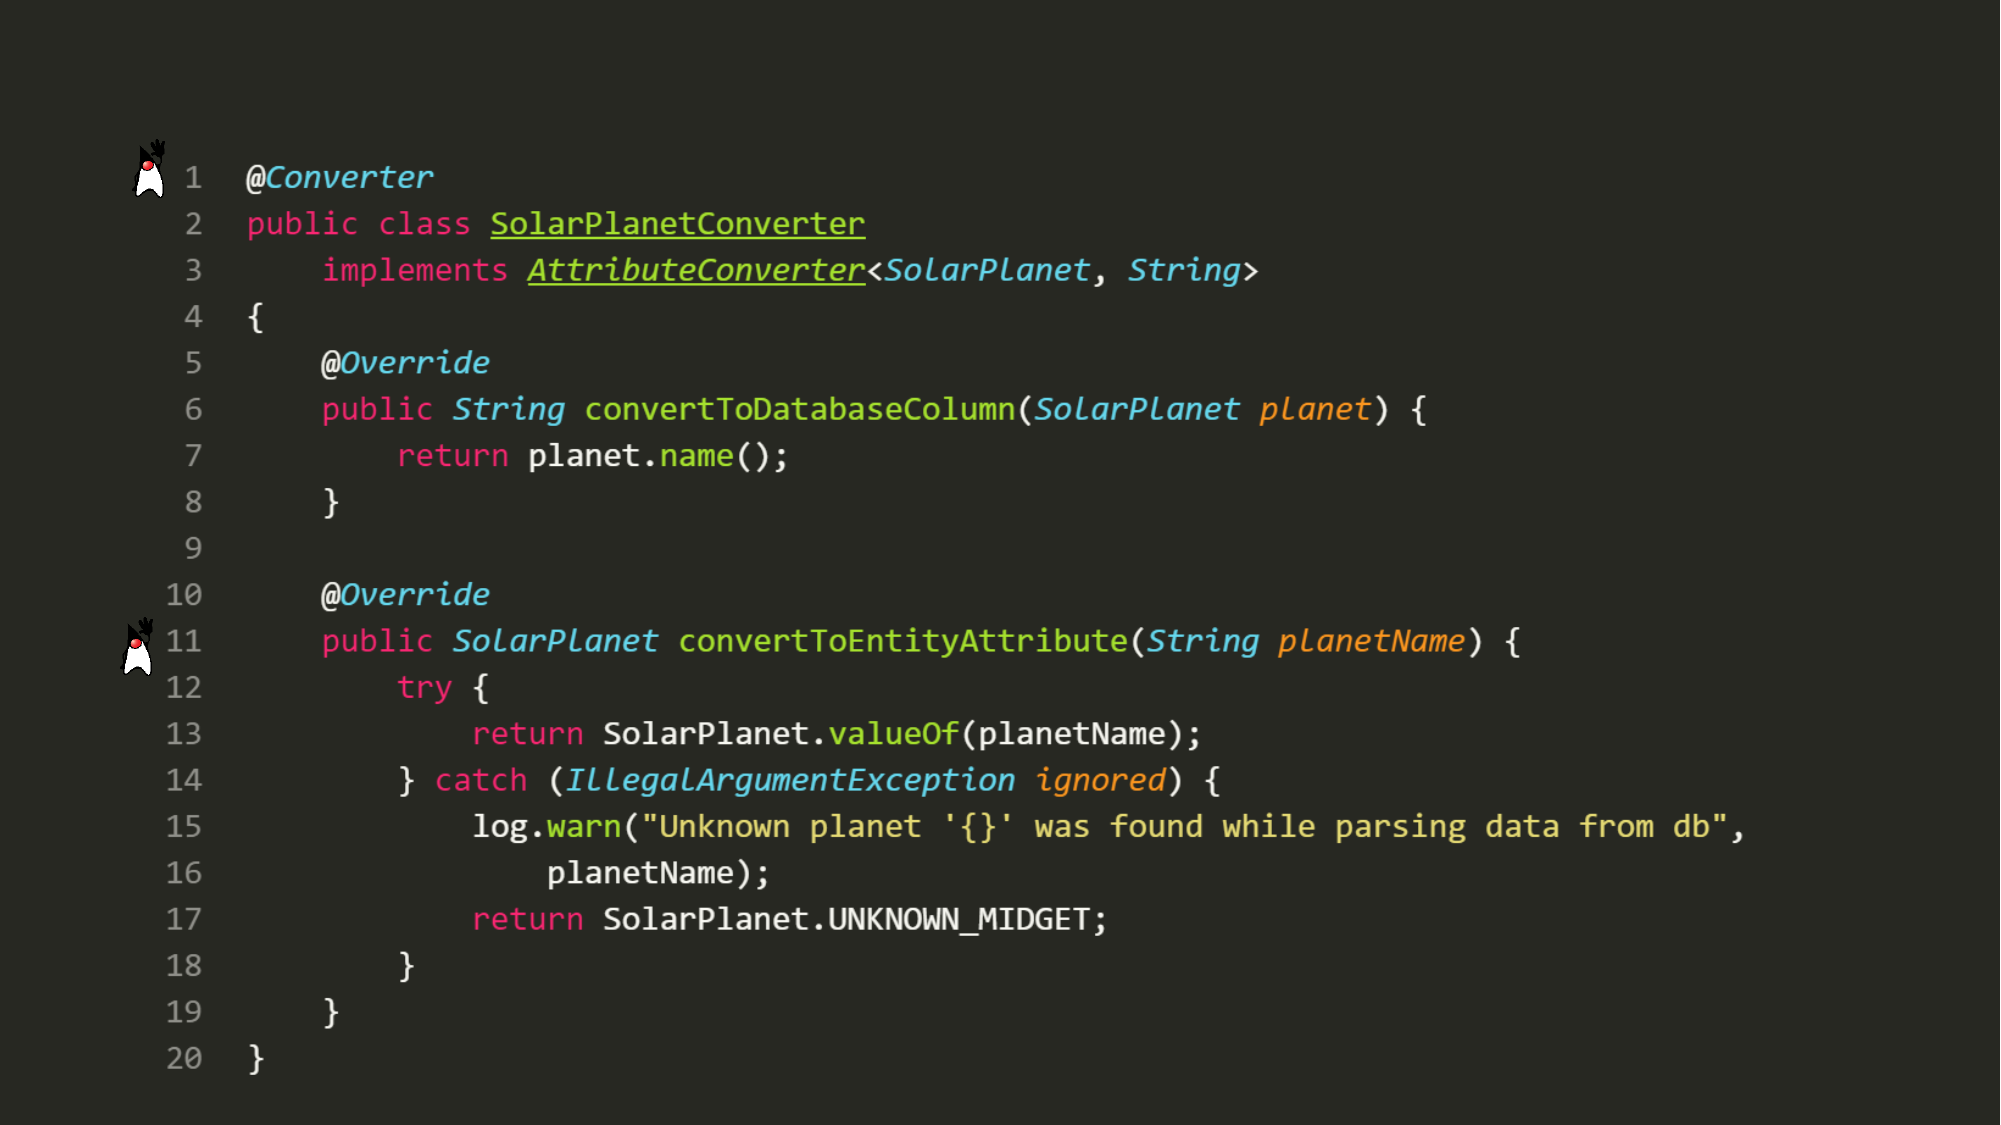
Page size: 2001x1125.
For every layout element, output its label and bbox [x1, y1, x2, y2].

picture [120, 110, 1829, 1125]
